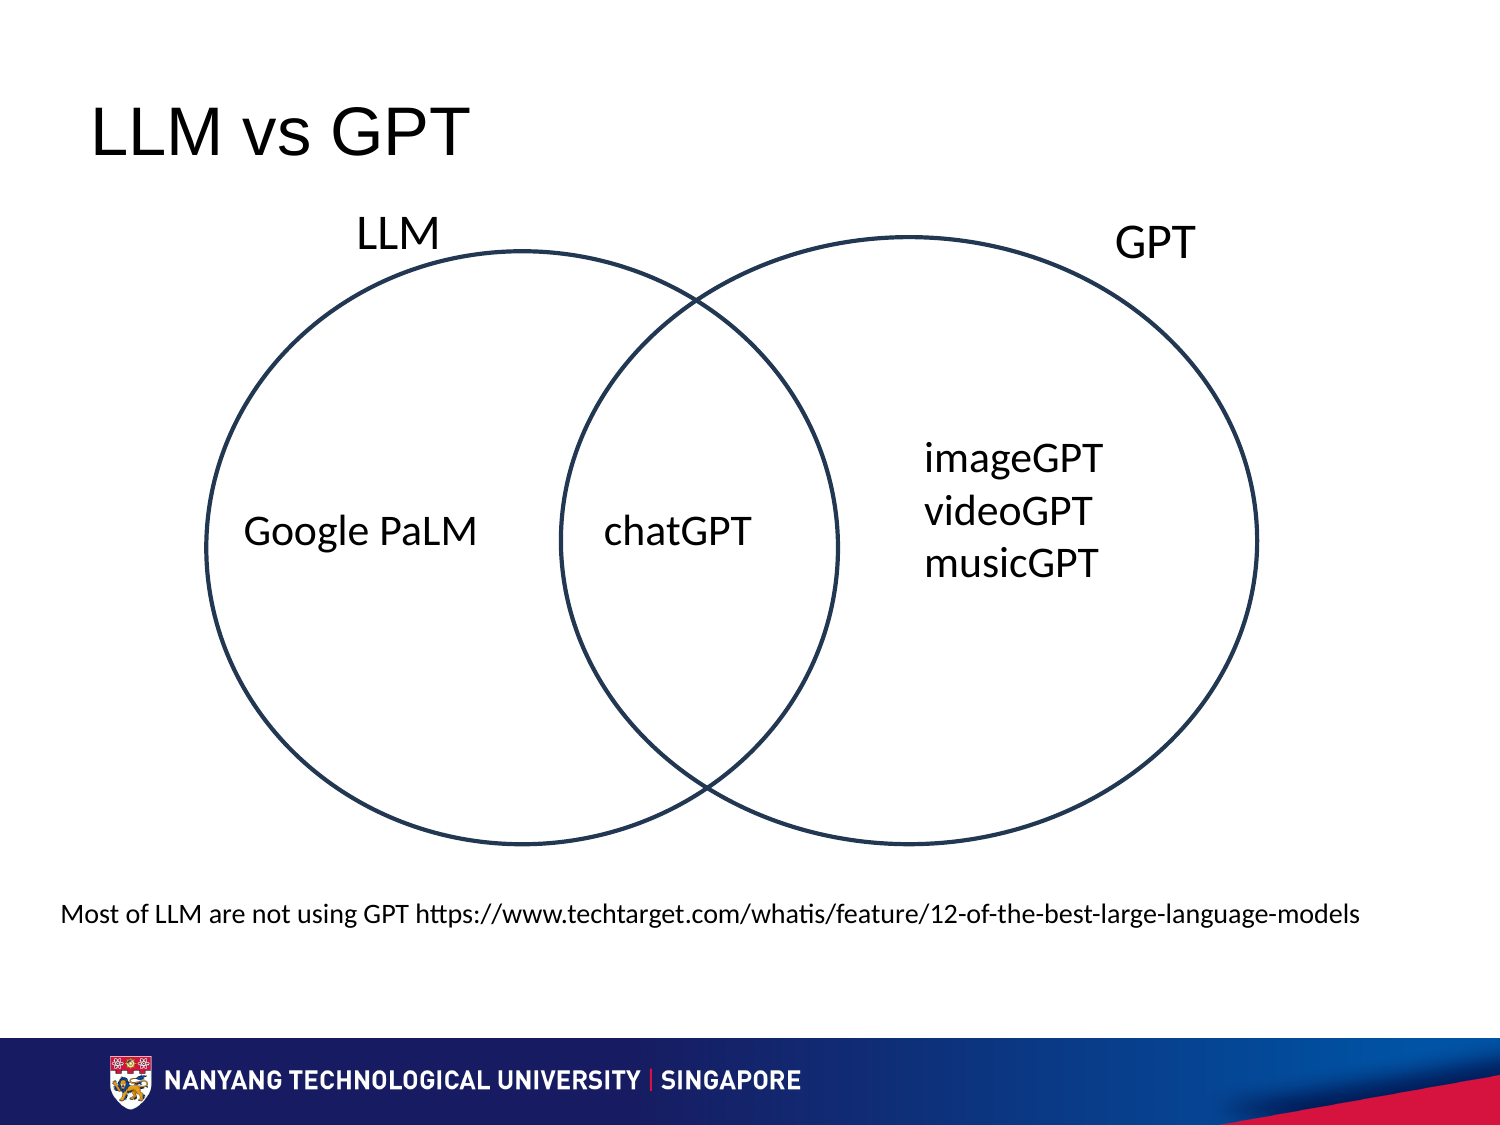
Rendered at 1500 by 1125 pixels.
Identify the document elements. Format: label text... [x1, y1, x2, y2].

text_box GPT [1100, 222, 1211, 276]
text_box imageGPT videoGPT musicGPT [909, 421, 1119, 594]
text_box [558, 235, 1260, 847]
text_box [204, 249, 707, 847]
text_box chatGPT [589, 493, 767, 595]
text_box LLM vs GPT [74, 34, 1425, 222]
text_box LLM [341, 222, 456, 267]
picture [0, 1038, 1500, 1125]
text_box Most of LLM are not using GPT https://www.techtarget.com/whatis/feature/12-of-the-best-large-language-models [45, 887, 1433, 937]
text_box Google PaLM [228, 493, 493, 562]
